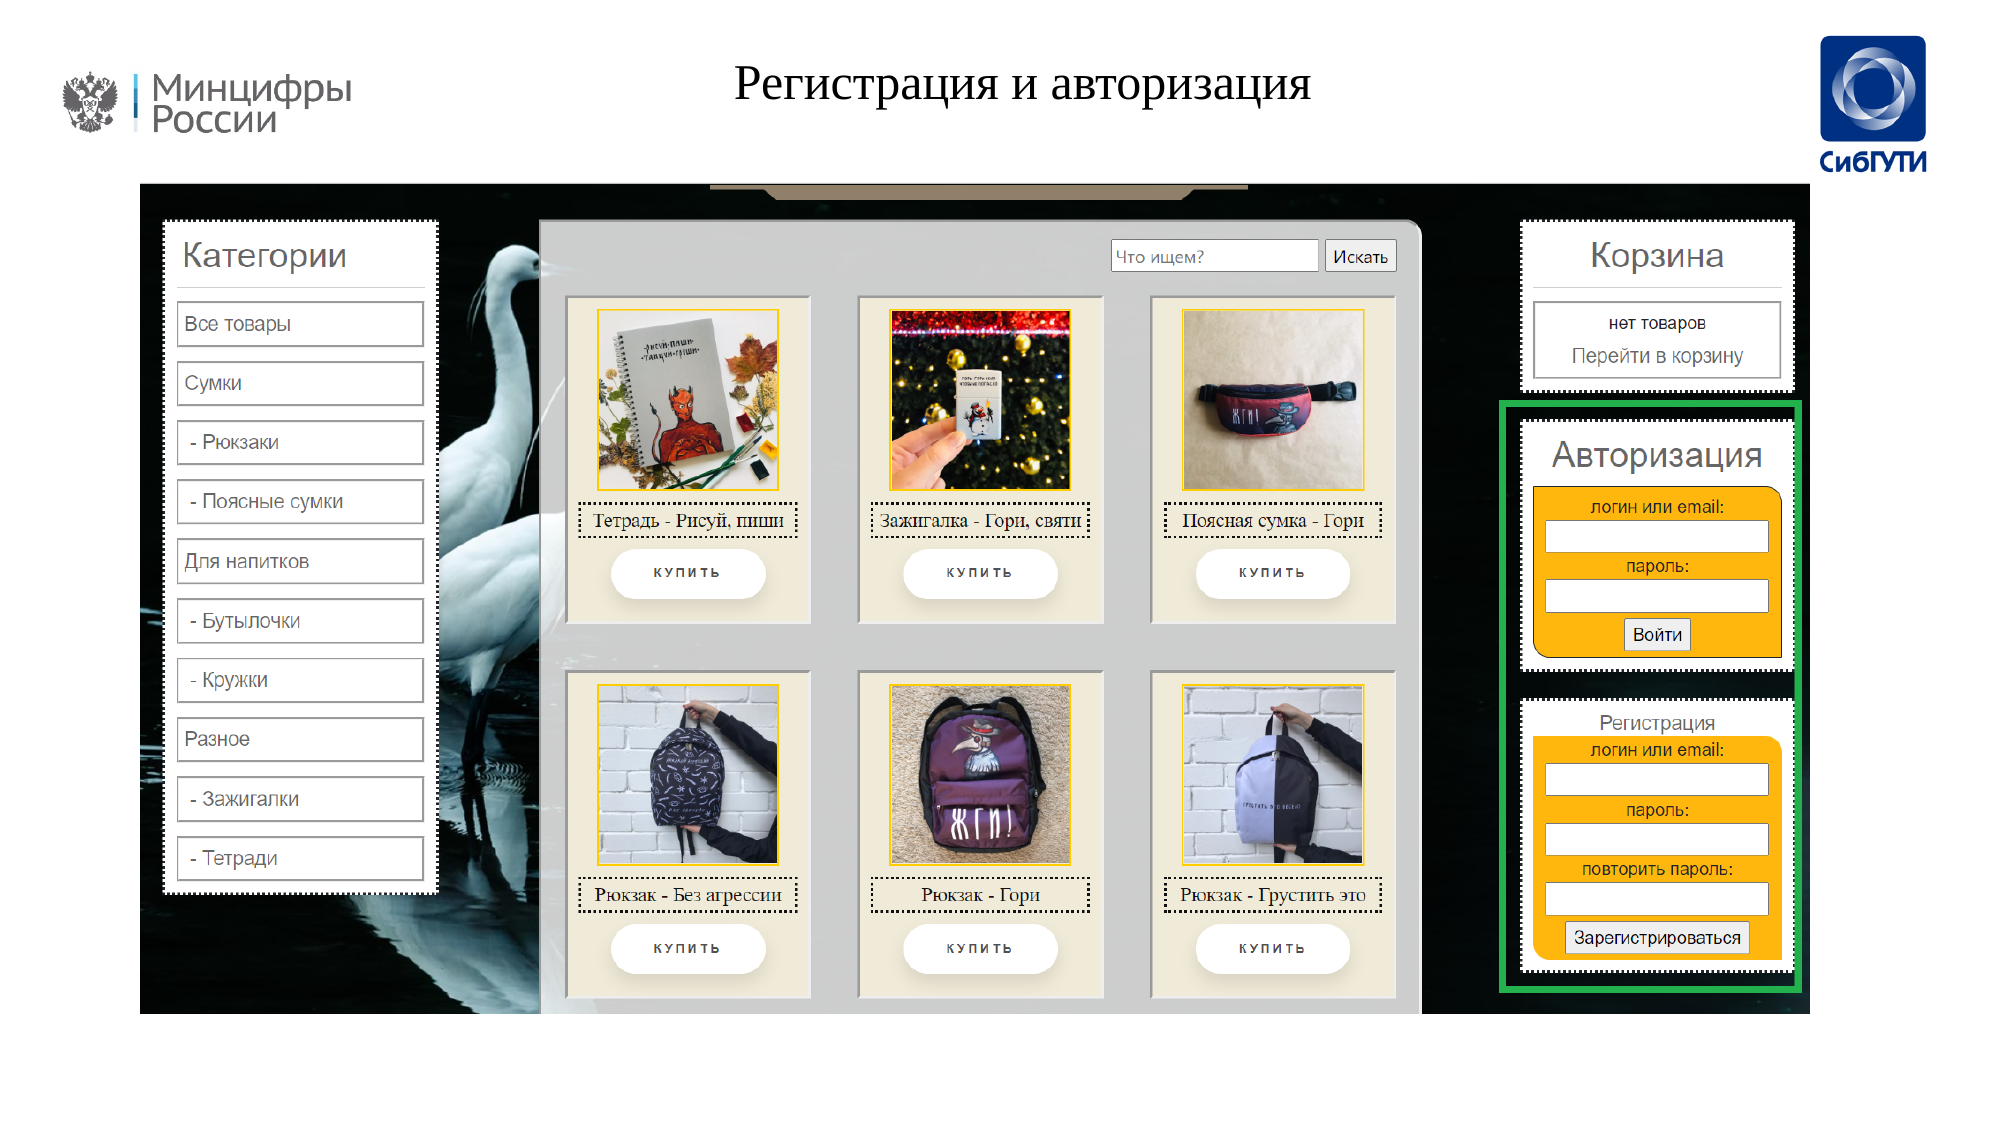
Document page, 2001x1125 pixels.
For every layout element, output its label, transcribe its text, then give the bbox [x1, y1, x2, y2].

picture [38, 52, 375, 154]
text_box Регистрация и авторизация [491, 49, 1555, 128]
picture [1809, 24, 1937, 183]
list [140, 182, 1810, 1014]
